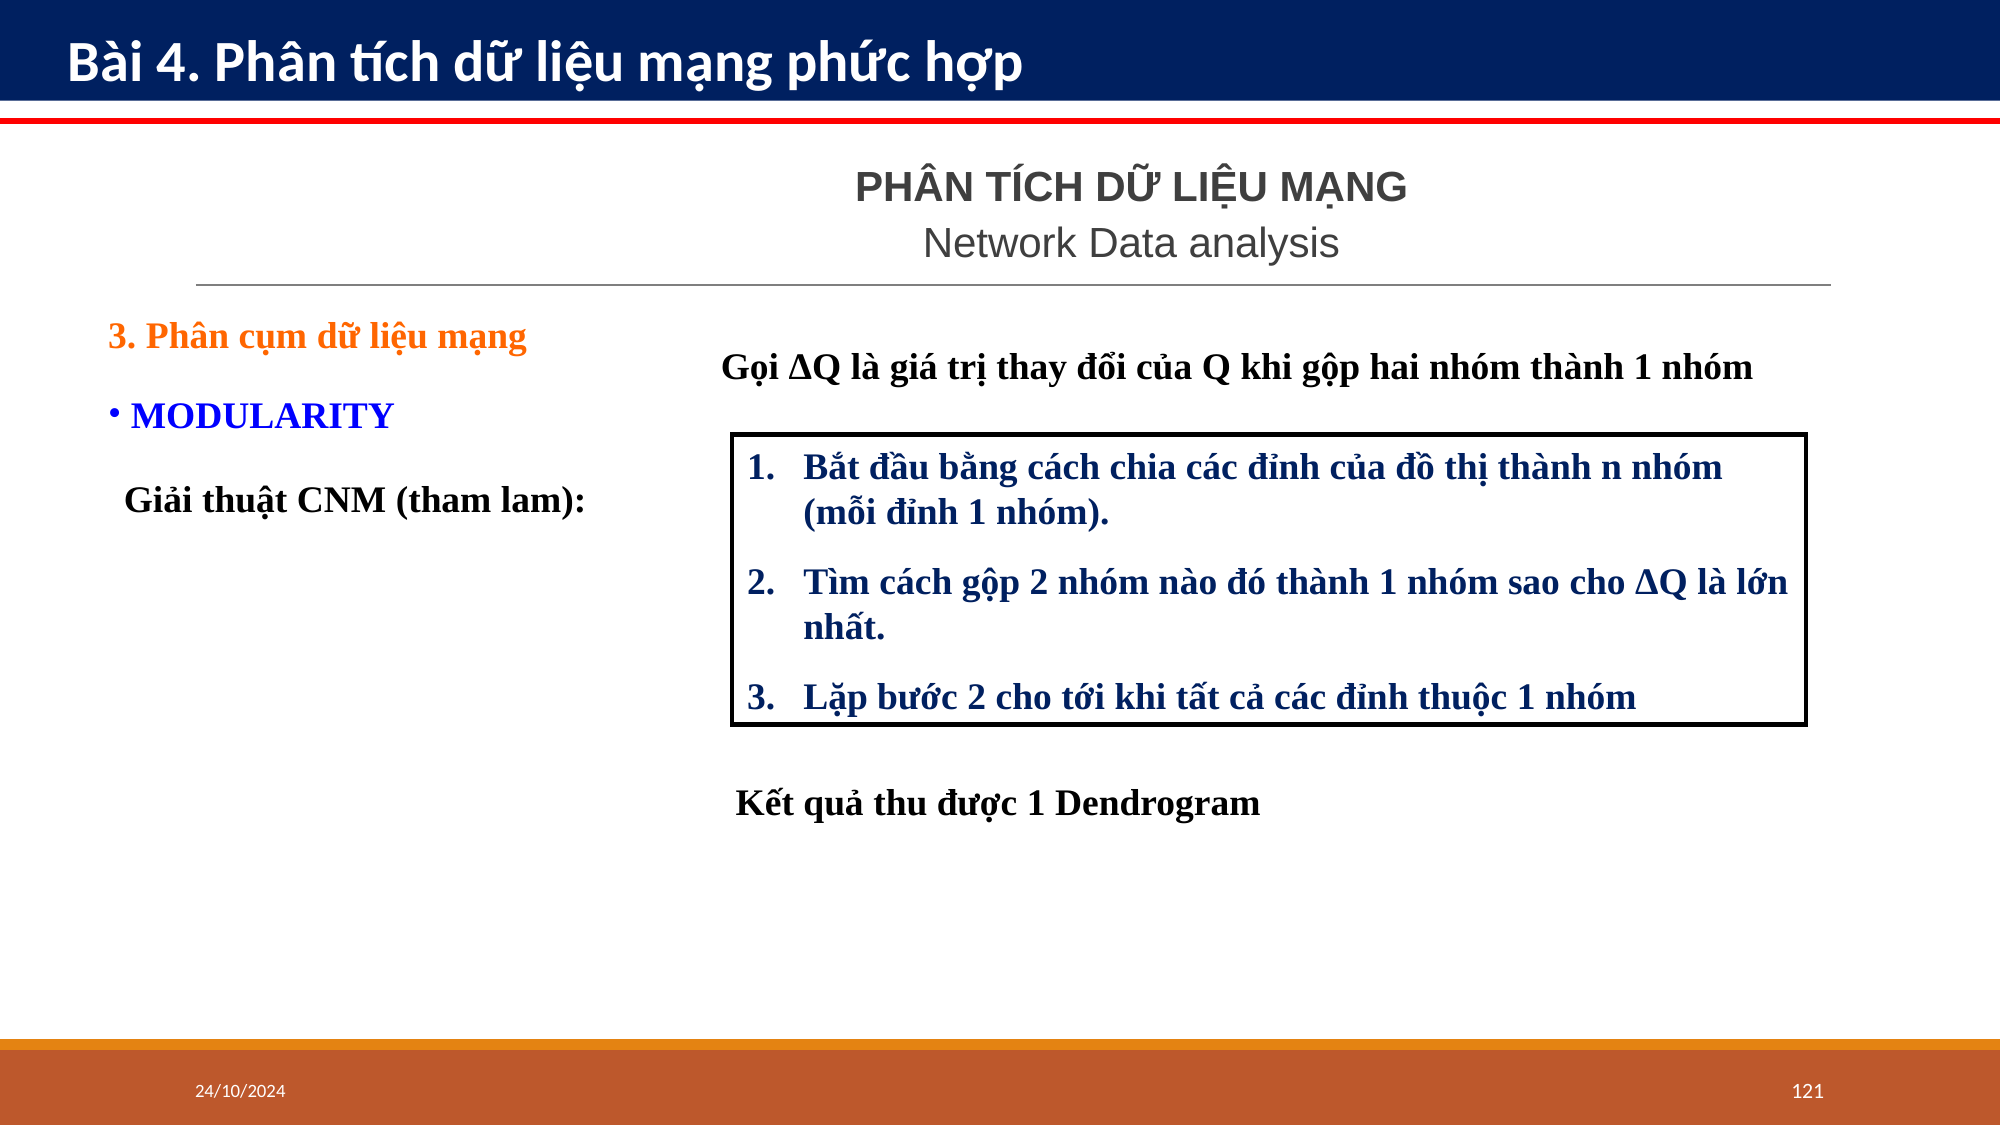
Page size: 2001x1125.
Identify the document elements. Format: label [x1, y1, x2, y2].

slide_number [180, 1059, 586, 1120]
text_box [0, 0, 2000, 101]
text_box [559, 146, 1704, 274]
slide_number [1624, 1059, 1840, 1120]
text_box [720, 770, 1281, 831]
text_box [108, 467, 607, 527]
text_box [93, 303, 1806, 725]
